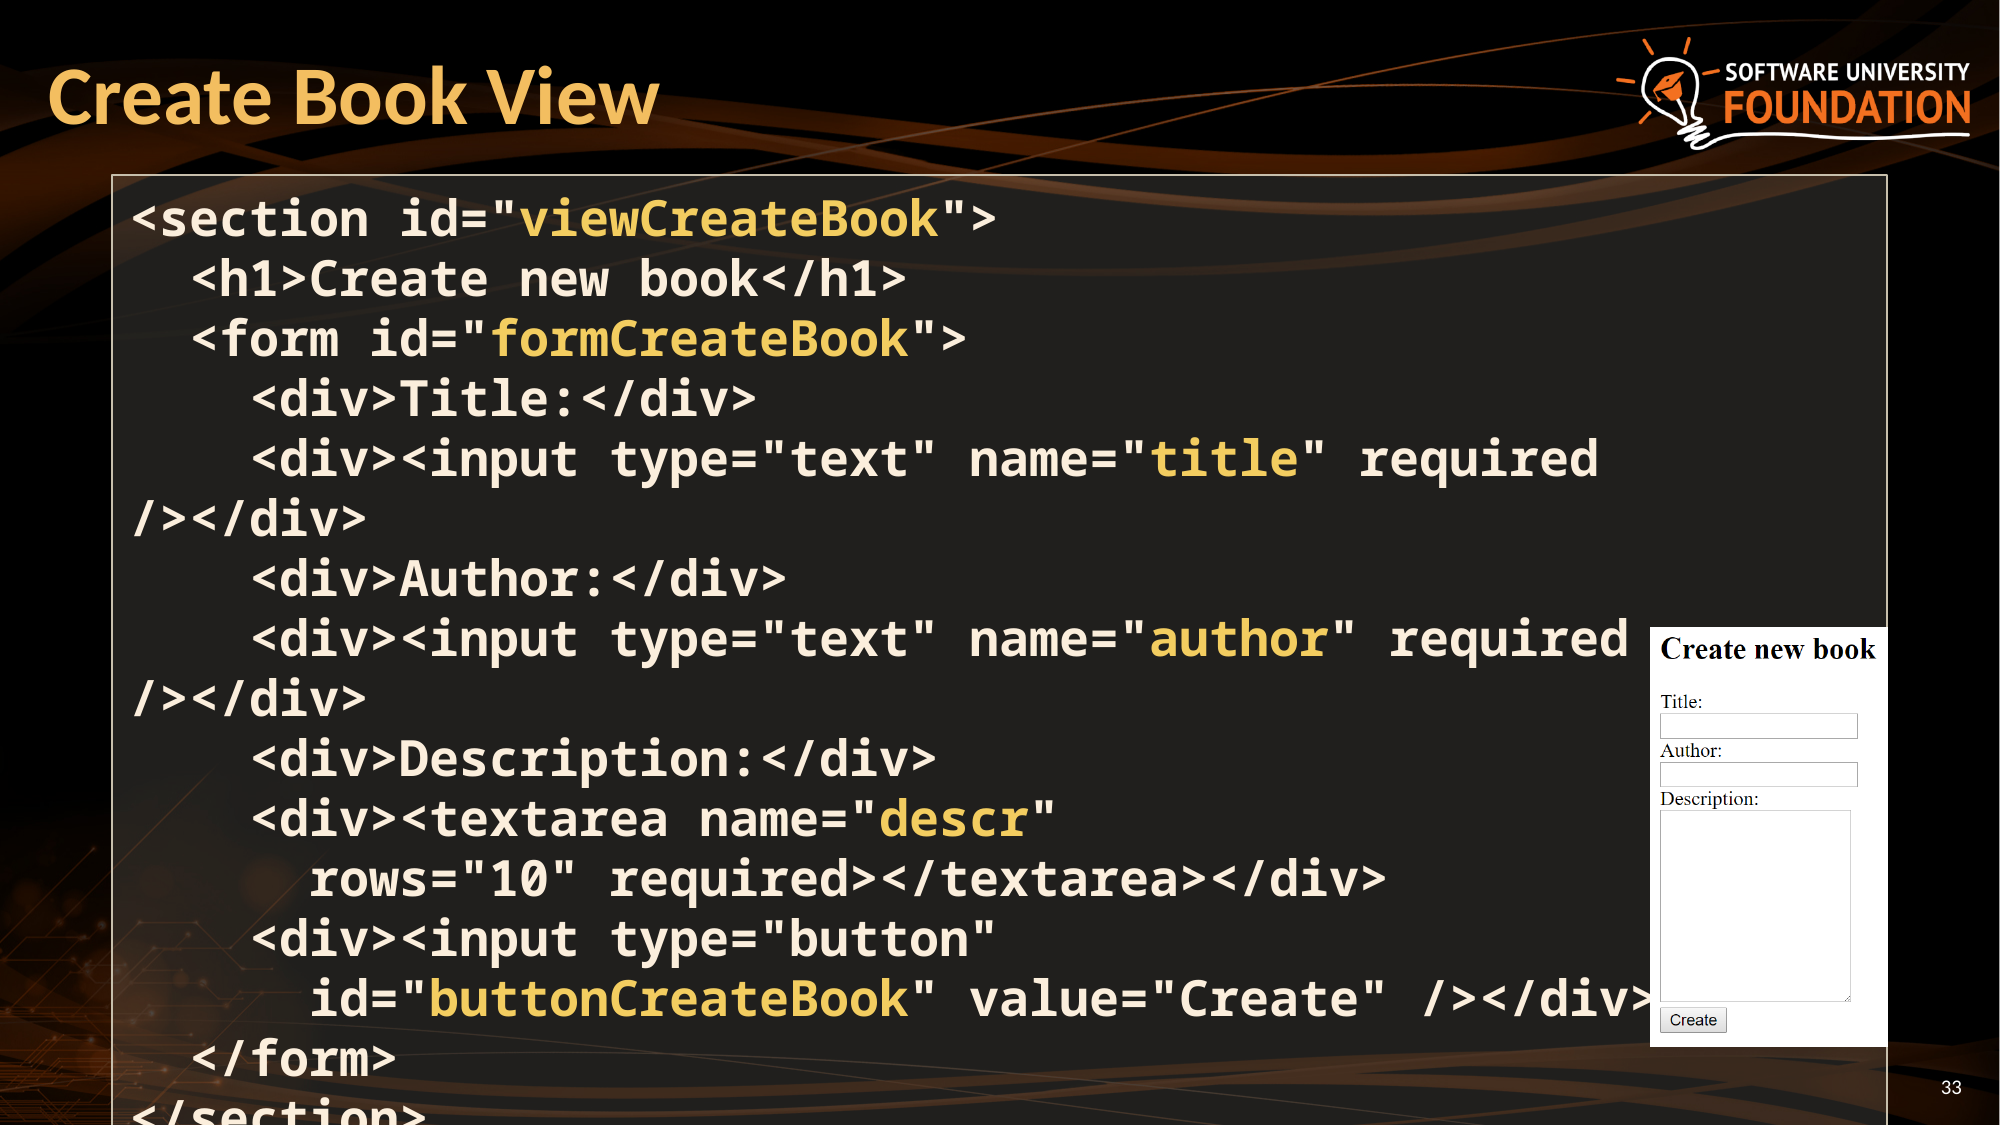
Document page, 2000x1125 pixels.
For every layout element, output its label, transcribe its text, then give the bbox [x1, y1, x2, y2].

text_box <section id="viewCreateBook"> <h1>Create new book</h1> <form id="formCreateBook"> <div>Title:</div> <div><input type="text" name="title" required /></div> <div>Author:</div> <div><input type="text" name="author" required /></div> <div>Description:</div> <div><textarea name="descr" rows="10" required></textarea></div> <div><input type="button" id="buttonCreateBook" value="Create" /></div> </form> </section> [111, 174, 1888, 1125]
picture [0, 0, 2000, 1125]
slide_number 33 [1897, 1070, 1968, 1103]
title Create Book View [30, 6, 1602, 189]
